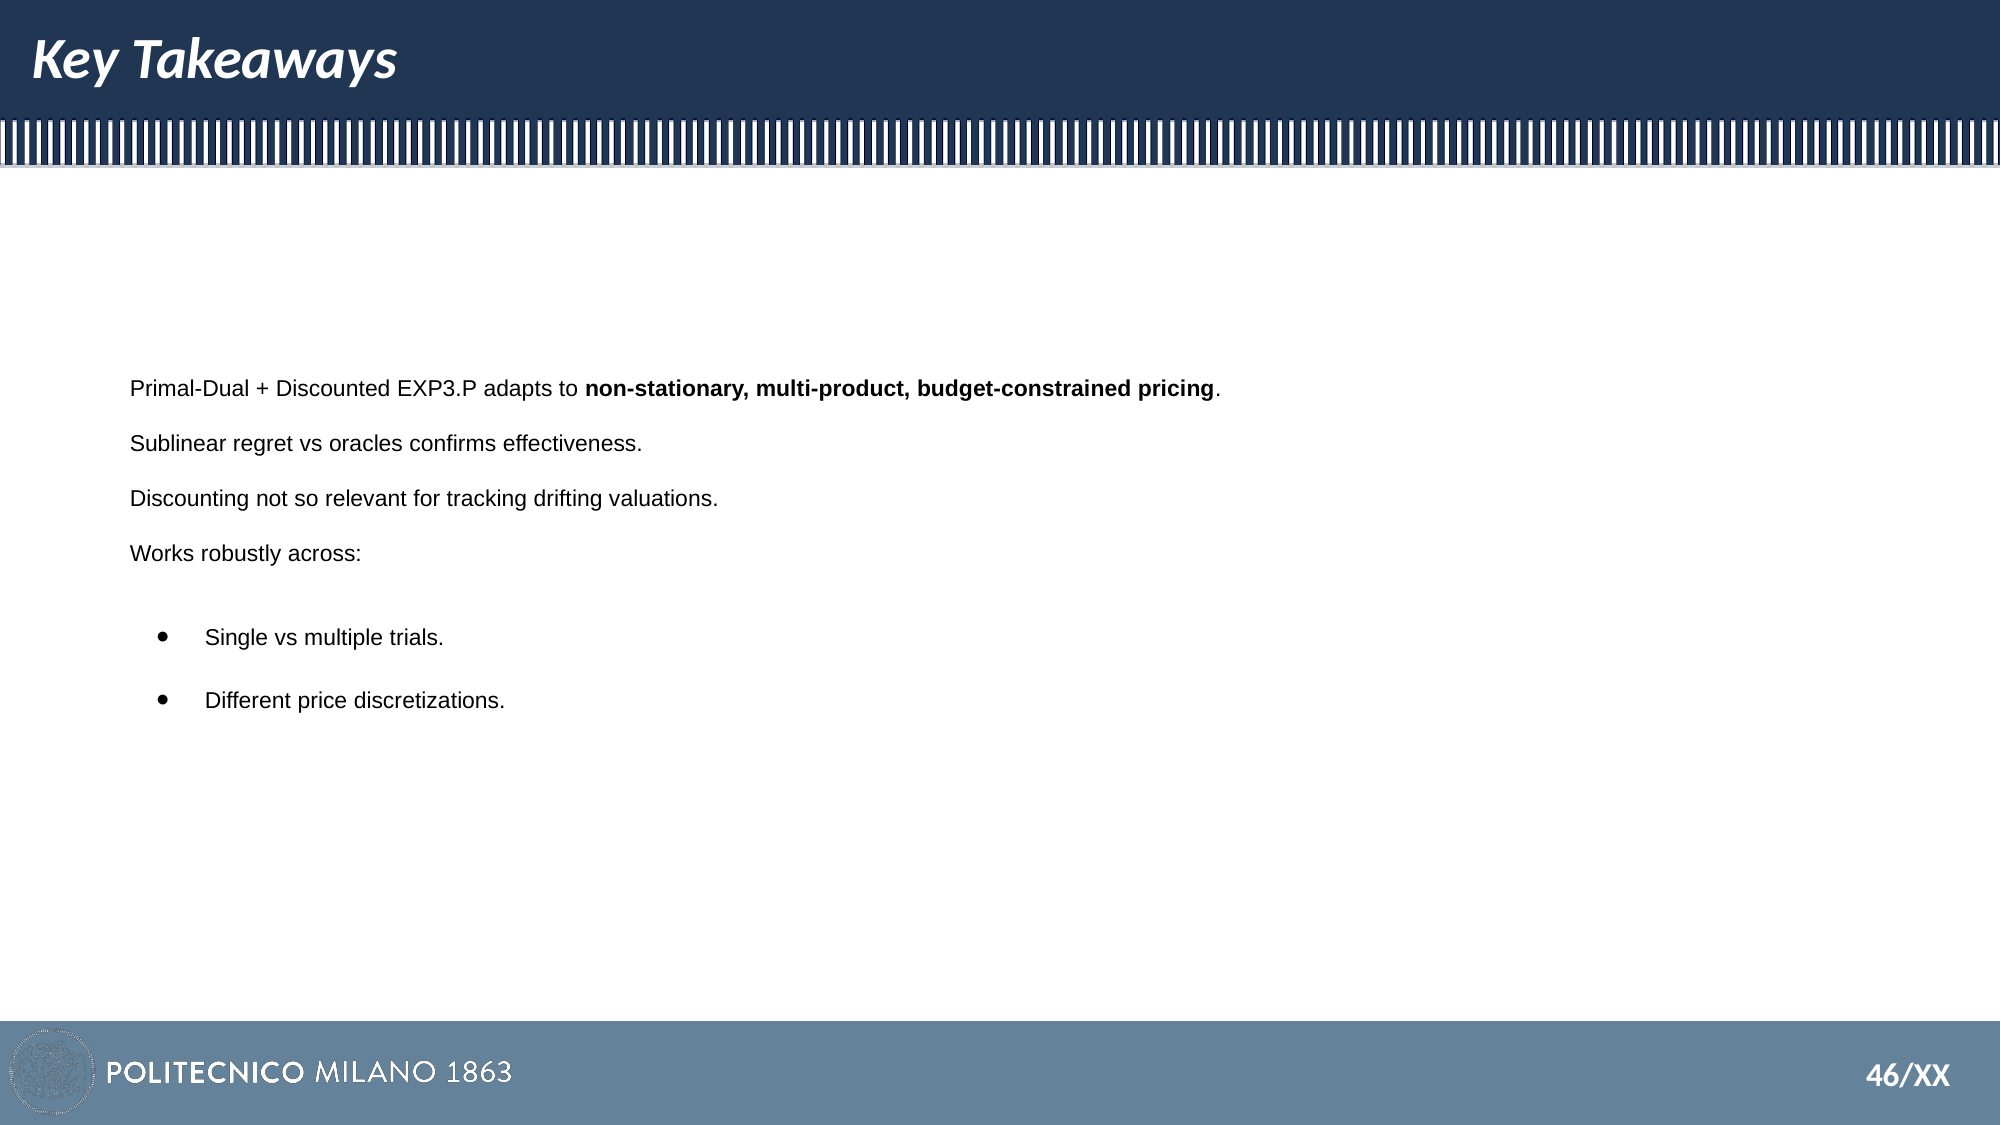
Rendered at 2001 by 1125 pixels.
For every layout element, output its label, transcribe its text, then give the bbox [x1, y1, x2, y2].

title Key Takeaways [17, 14, 1161, 104]
picture [0, 0, 2000, 168]
picture [0, 1021, 2000, 1125]
text_box Primal-Dual + Discounted EXP3.P adapts to non-stationary, multi-product, budget-constrained pricing. Sublinear regret vs oracles confirms effectiveness. Discounting not so relevant for tracking drifting valuations. Works robustly across: Single vs multiple trials. Different price discretizations. [114, 358, 1410, 728]
slide_number ‹#›/XX [1806, 1043, 1966, 1104]
